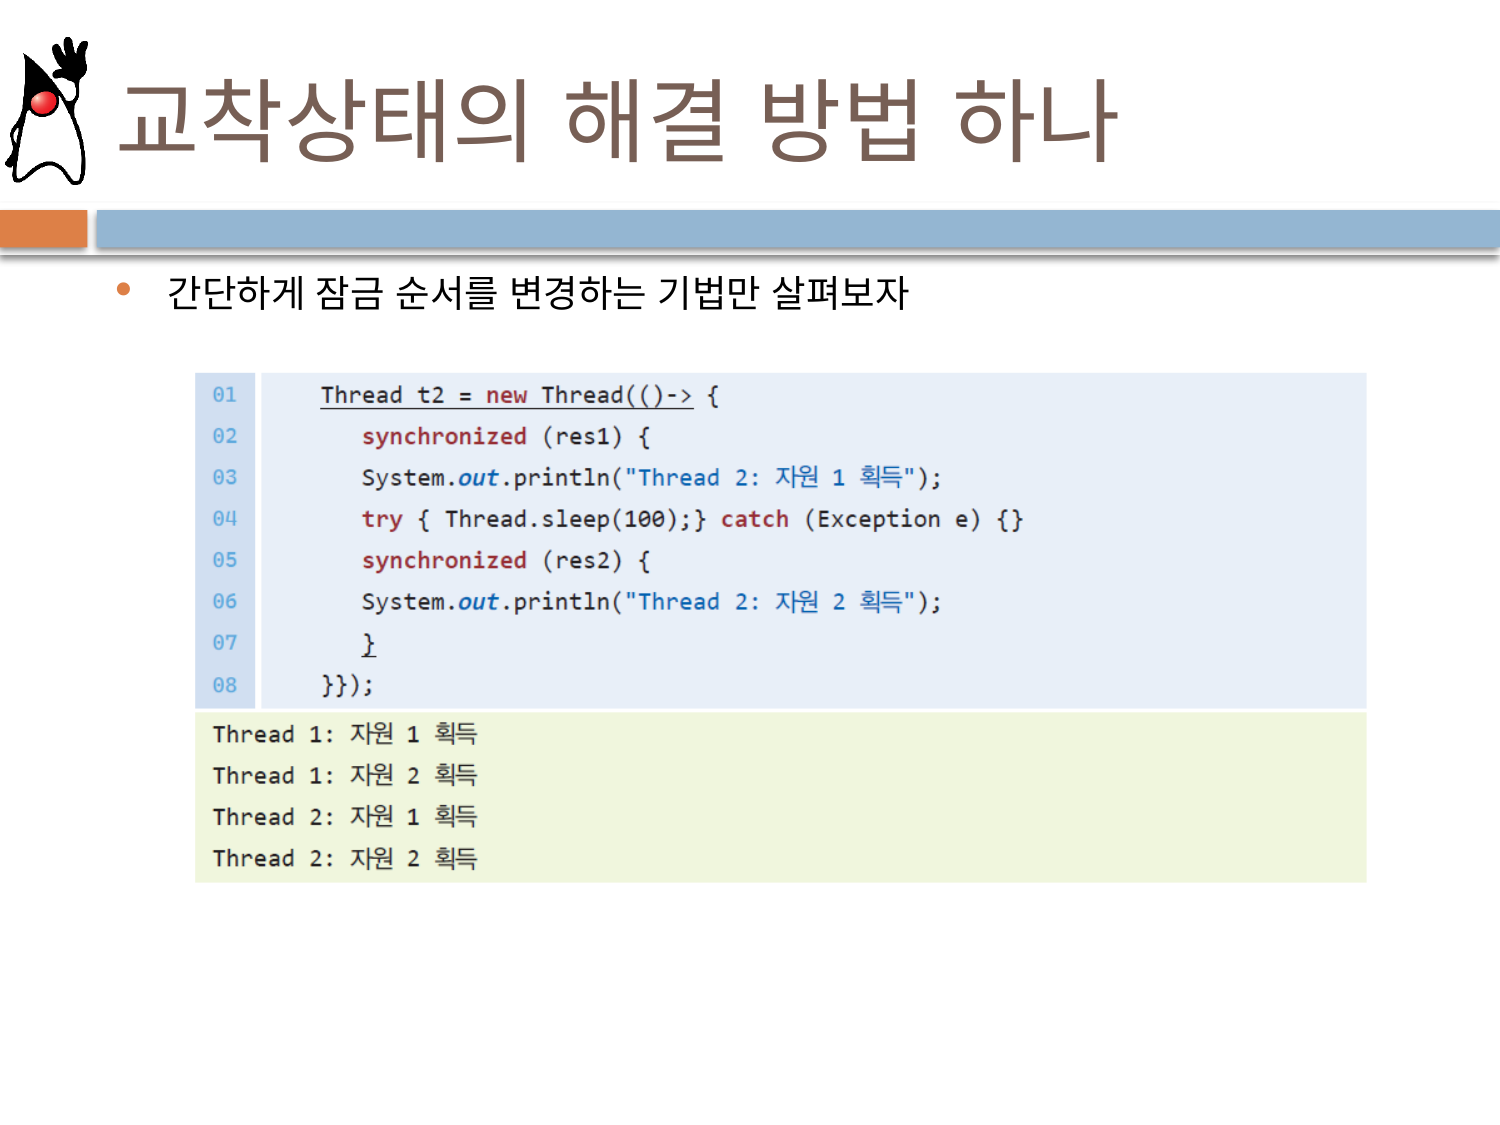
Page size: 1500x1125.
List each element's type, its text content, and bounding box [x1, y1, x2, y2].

picture [189, 363, 1379, 885]
title 교착상태의 해결 방법 하나 [100, 37, 1438, 200]
list 간단하게 잠금 순서를 변경하는 기법만 살펴보자 [100, 262, 1438, 1000]
picture [5, 37, 88, 185]
